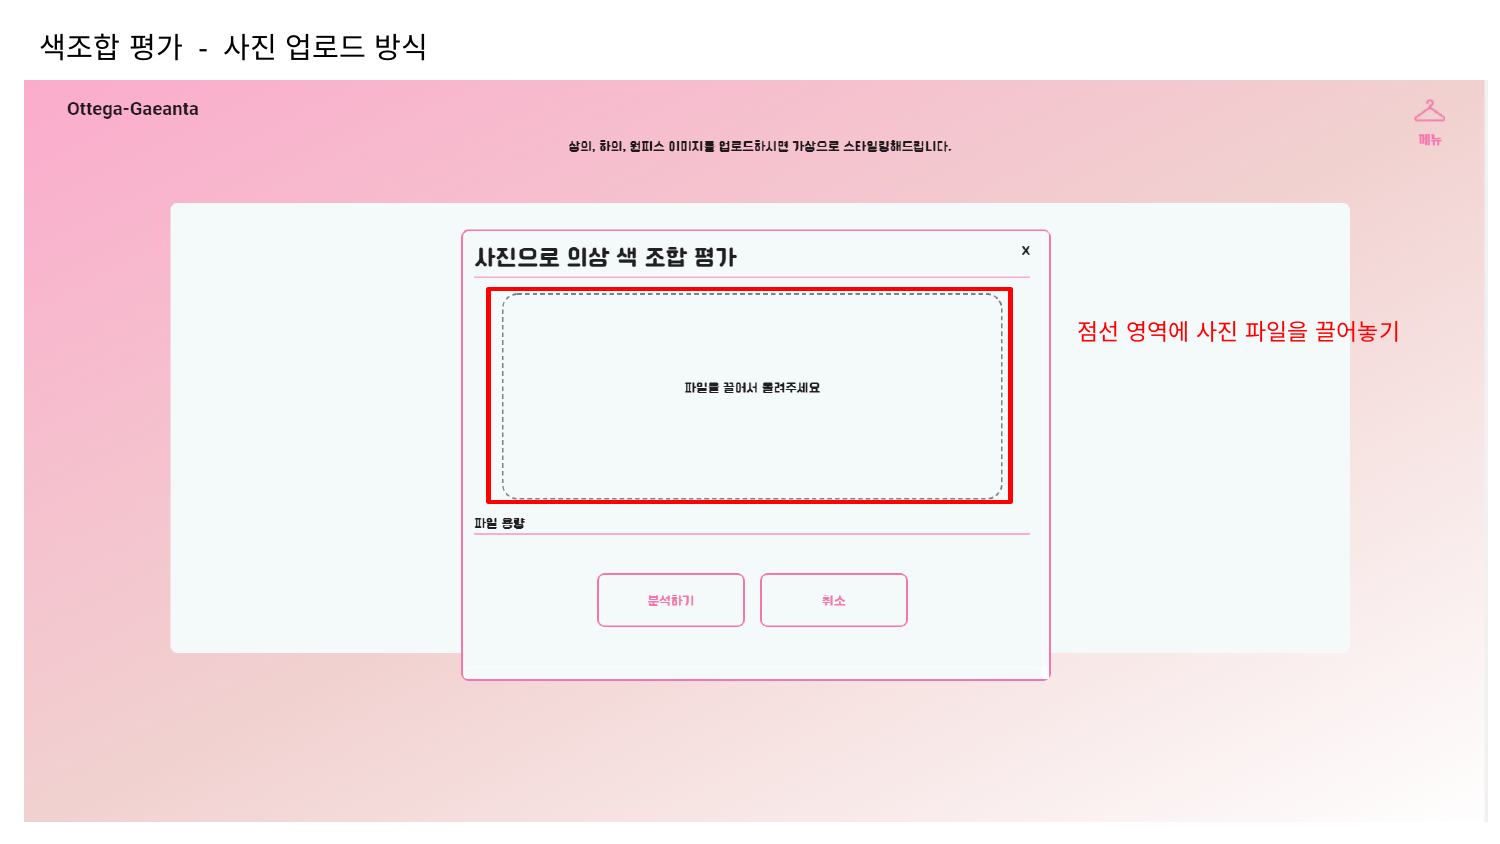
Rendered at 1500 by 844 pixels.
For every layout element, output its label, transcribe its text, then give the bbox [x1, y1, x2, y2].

text_box 색조합 평가 - 사진 업로드 방식 [24, 14, 977, 79]
picture [24, 80, 1488, 822]
